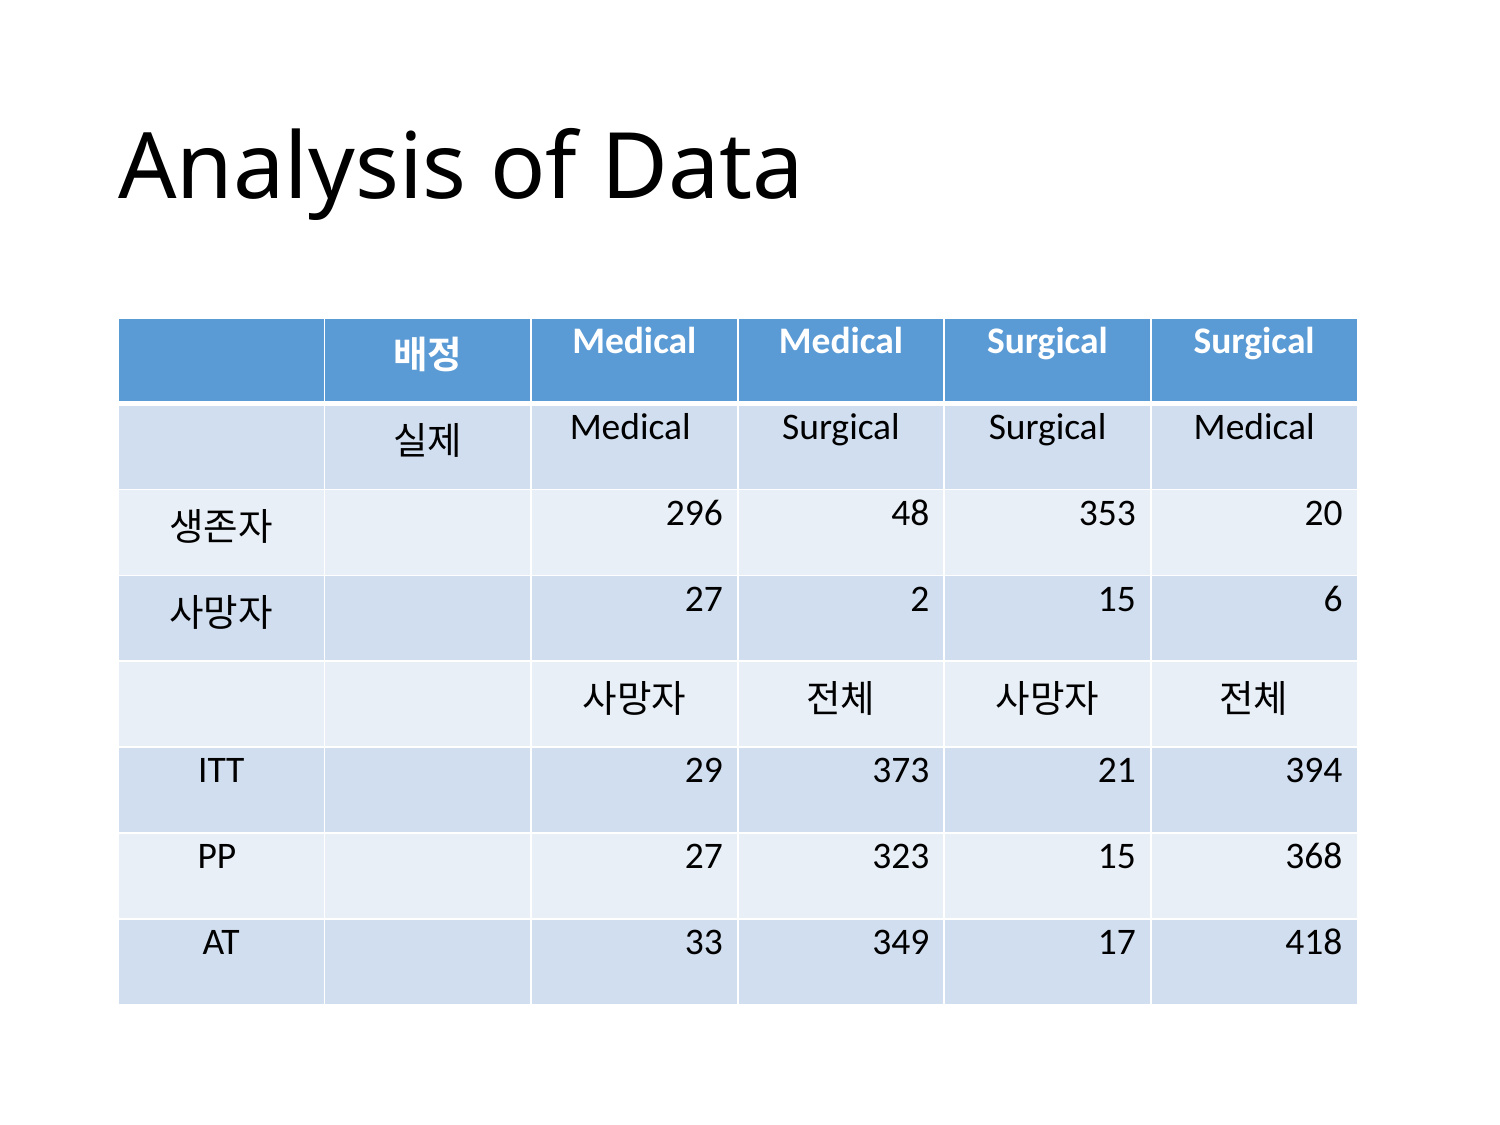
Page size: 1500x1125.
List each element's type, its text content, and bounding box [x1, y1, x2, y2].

table_header Surgical [945, 319, 1150, 401]
table_cell [325, 490, 530, 575]
table_cell 6 [1152, 576, 1357, 660]
table_cell 15 [945, 834, 1150, 918]
table_cell 2 [739, 576, 943, 660]
table_cell 33 [532, 920, 737, 1004]
table_cell 전체 [1152, 662, 1357, 746]
table_cell AT [119, 920, 324, 1004]
table_cell 실제 [325, 406, 530, 489]
table_cell 21 [945, 748, 1150, 832]
table_cell 전체 [739, 662, 943, 746]
table_cell [119, 662, 324, 746]
table_cell 353 [945, 490, 1150, 575]
table_cell 사망자 [119, 576, 324, 660]
table_header 배정 [325, 319, 530, 401]
table_cell [119, 406, 324, 489]
table_cell [325, 920, 530, 1004]
table_cell 418 [1152, 920, 1357, 1004]
table_cell Surgical [739, 406, 943, 489]
table_cell ITT [119, 748, 324, 832]
table_header Surgical [1152, 319, 1357, 401]
table_cell 27 [532, 834, 737, 918]
table_cell 394 [1152, 748, 1357, 832]
table_cell 48 [739, 490, 943, 575]
table_cell [325, 834, 530, 918]
table_cell [325, 576, 530, 660]
table_cell 368 [1152, 834, 1357, 918]
table_cell 사망자 [532, 662, 737, 746]
table_header Medical [532, 319, 737, 401]
table_cell 296 [532, 490, 737, 575]
table_cell 373 [739, 748, 943, 832]
table_header Medical [739, 319, 943, 401]
table_cell Surgical [945, 406, 1150, 489]
table_cell 323 [739, 834, 943, 918]
table_cell 생존자 [119, 490, 324, 575]
table_cell 349 [739, 920, 943, 1004]
table_cell Medical [532, 406, 737, 489]
table_cell 사망자 [945, 662, 1150, 746]
table_cell 15 [945, 576, 1150, 660]
table_cell 17 [945, 920, 1150, 1004]
table_cell Medical [1152, 406, 1357, 489]
table_cell [325, 748, 530, 832]
table_cell PP [119, 834, 324, 918]
table_cell [325, 662, 530, 746]
title Analysis of Data [103, 59, 1397, 278]
table_cell 29 [532, 748, 737, 832]
table_cell 20 [1152, 490, 1357, 575]
table_cell 27 [532, 576, 737, 660]
table_header [119, 319, 324, 401]
